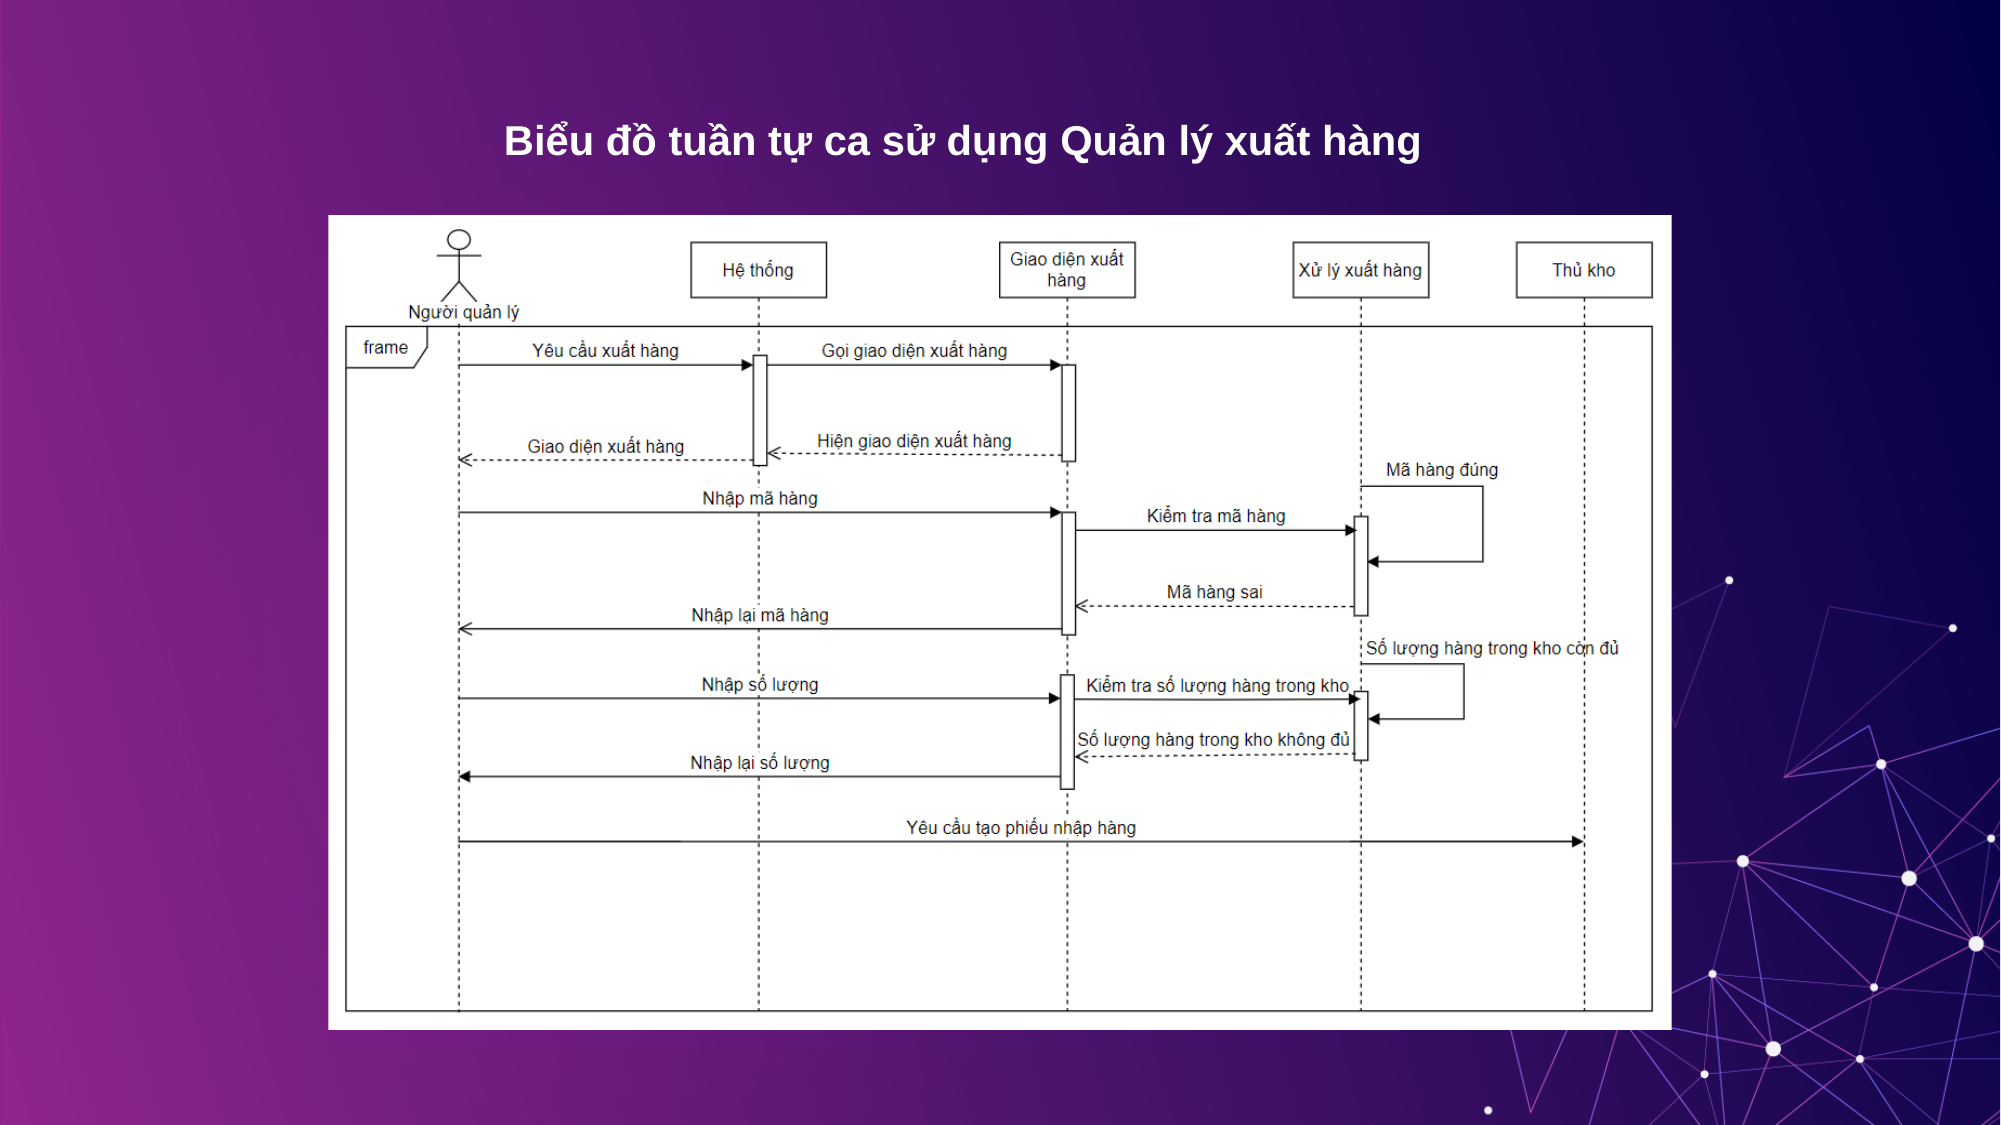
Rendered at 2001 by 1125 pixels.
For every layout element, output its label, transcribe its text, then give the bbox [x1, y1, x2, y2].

text_box Biểu đồ tuần tự ca sử dụng Quản lý xuất hàng [414, 81, 1586, 174]
picture [0, 0, 2001, 1125]
